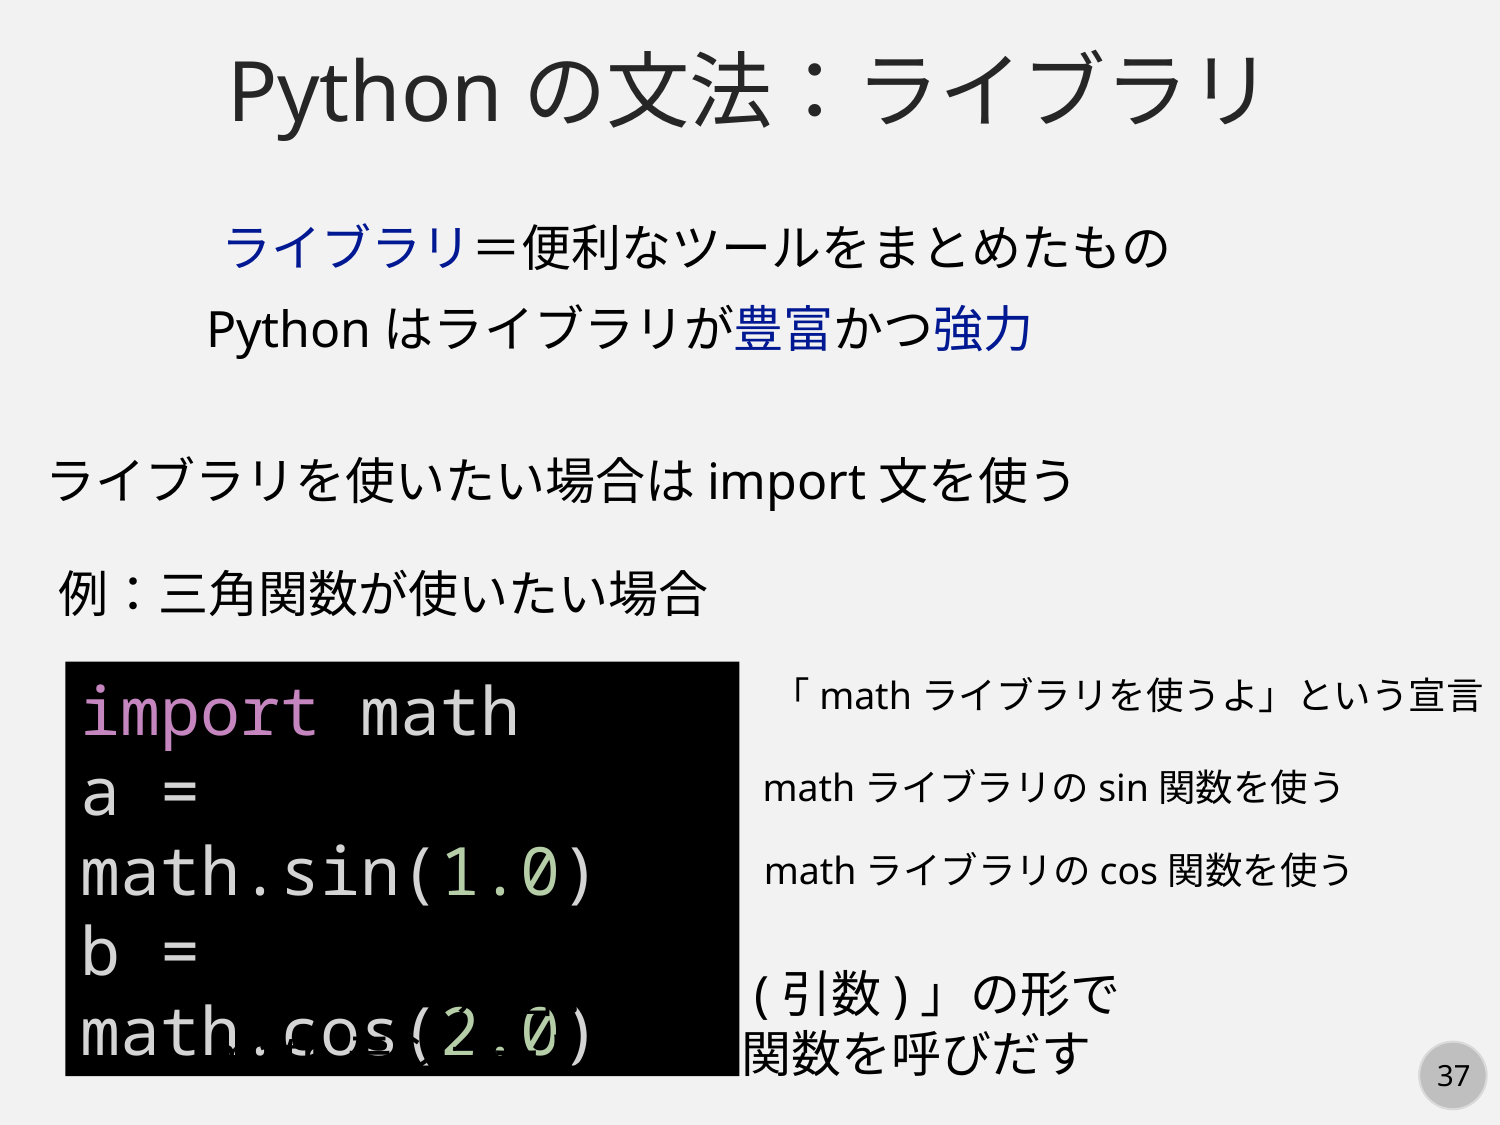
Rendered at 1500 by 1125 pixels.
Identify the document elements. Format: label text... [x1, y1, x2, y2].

text_box ライブラリ＝便利なツールをまとめたもの [206, 209, 1187, 284]
text_box Pythonはライブラリが豊富かつ強力 [191, 290, 1049, 366]
text_box ライブラリを使いたい場合はimport文を使う [30, 442, 1094, 518]
text_box 例：三角関数が使いたい場合 [43, 554, 723, 630]
text_box mathライブラリのcos関数を使う [749, 839, 1370, 900]
text_box import math a = math.sin(1.0) b = math.cos(2.0) [65, 661, 740, 1077]
text_box 「モジュール名.関数名(引数)」の形で mathモジュールの中の関数を呼びだす [193, 955, 1136, 1090]
text_box mathライブラリのsin関数を使う [747, 756, 1361, 817]
list Pythonの文法：ライブラリ [0, 31, 1500, 155]
text_box 「mathライブラリを使うよ」という宣言 [758, 664, 1499, 725]
